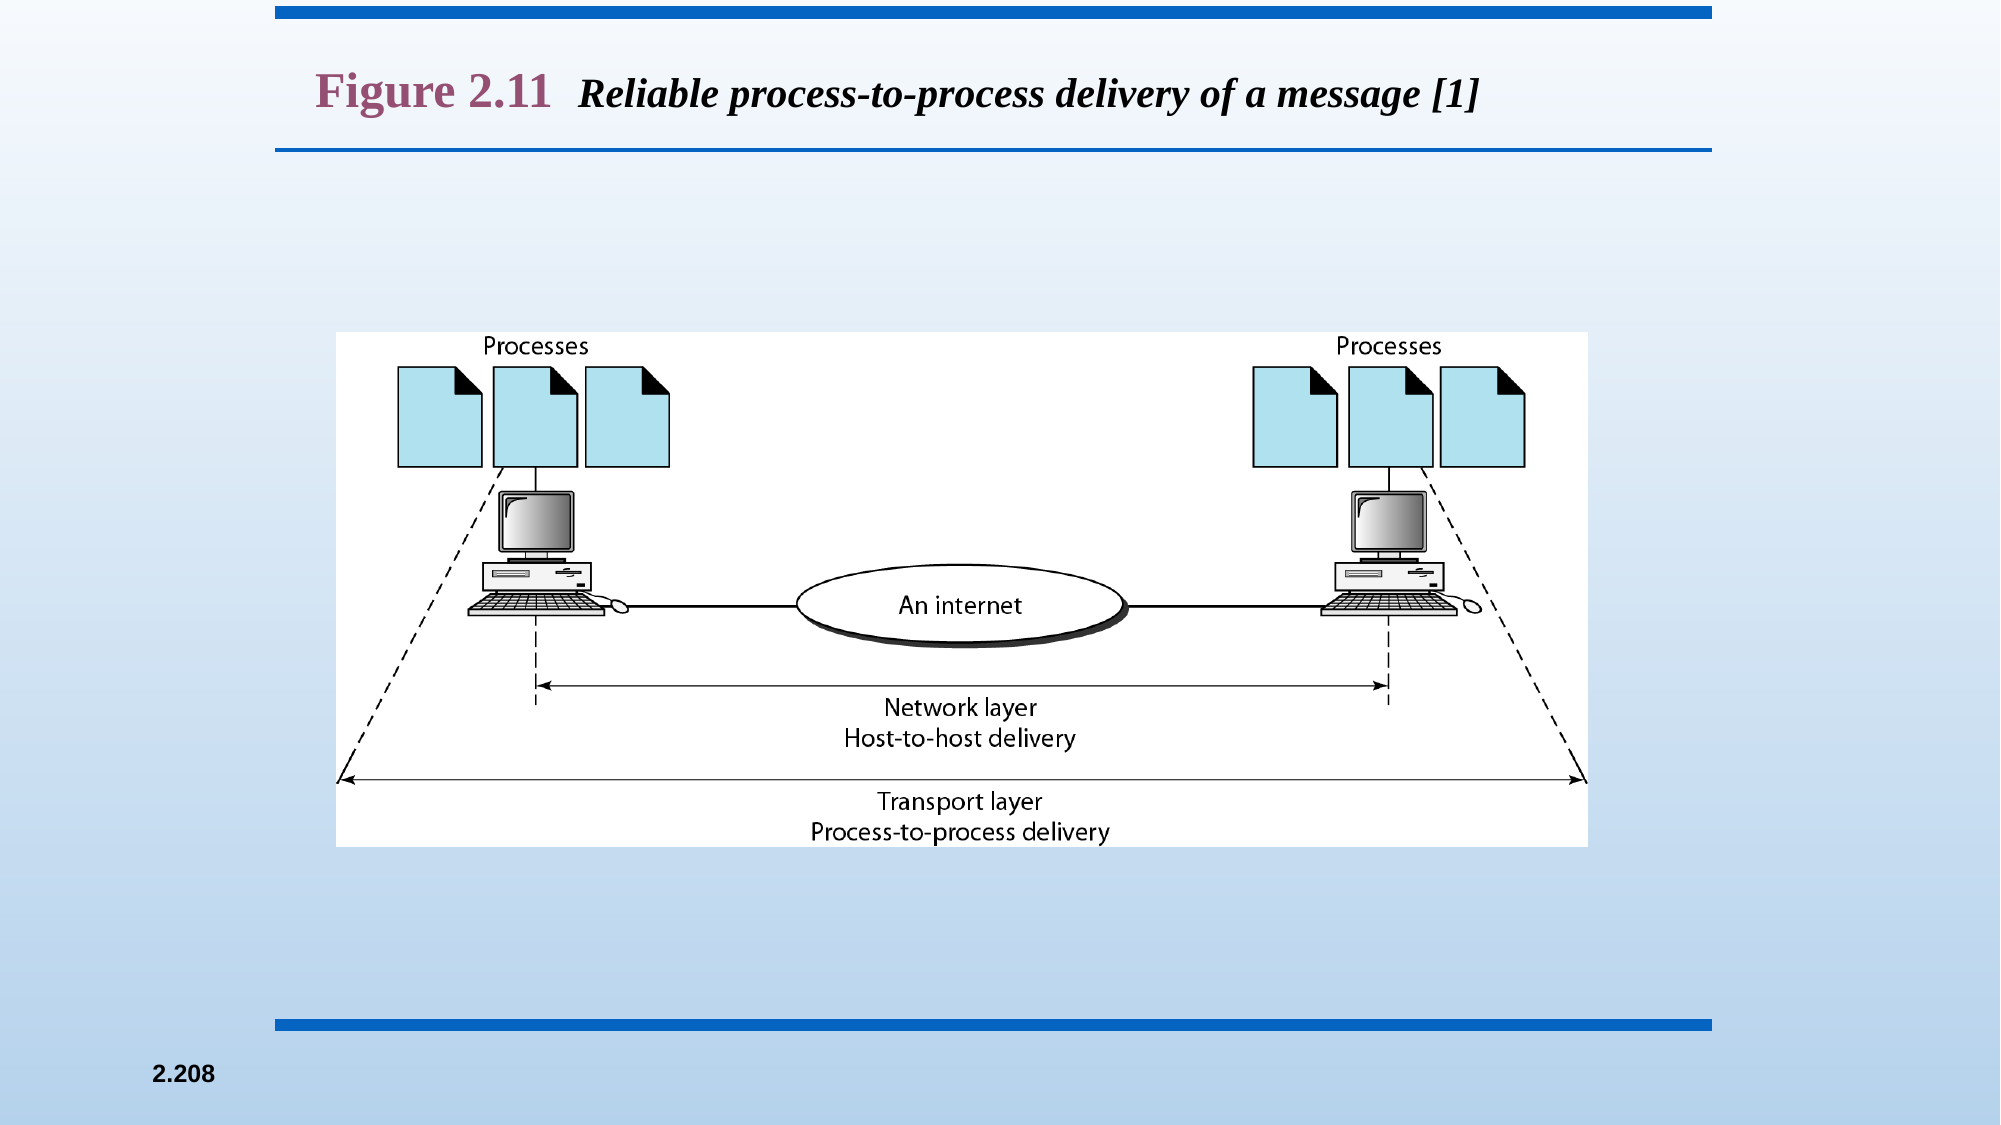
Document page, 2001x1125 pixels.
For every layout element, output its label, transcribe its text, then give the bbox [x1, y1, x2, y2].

slide_number 2.208 [137, 1042, 588, 1103]
text_box Figure 2.11 Reliable process-to-process delivery of a message [1] [300, 49, 1549, 125]
picture [336, 331, 1588, 848]
